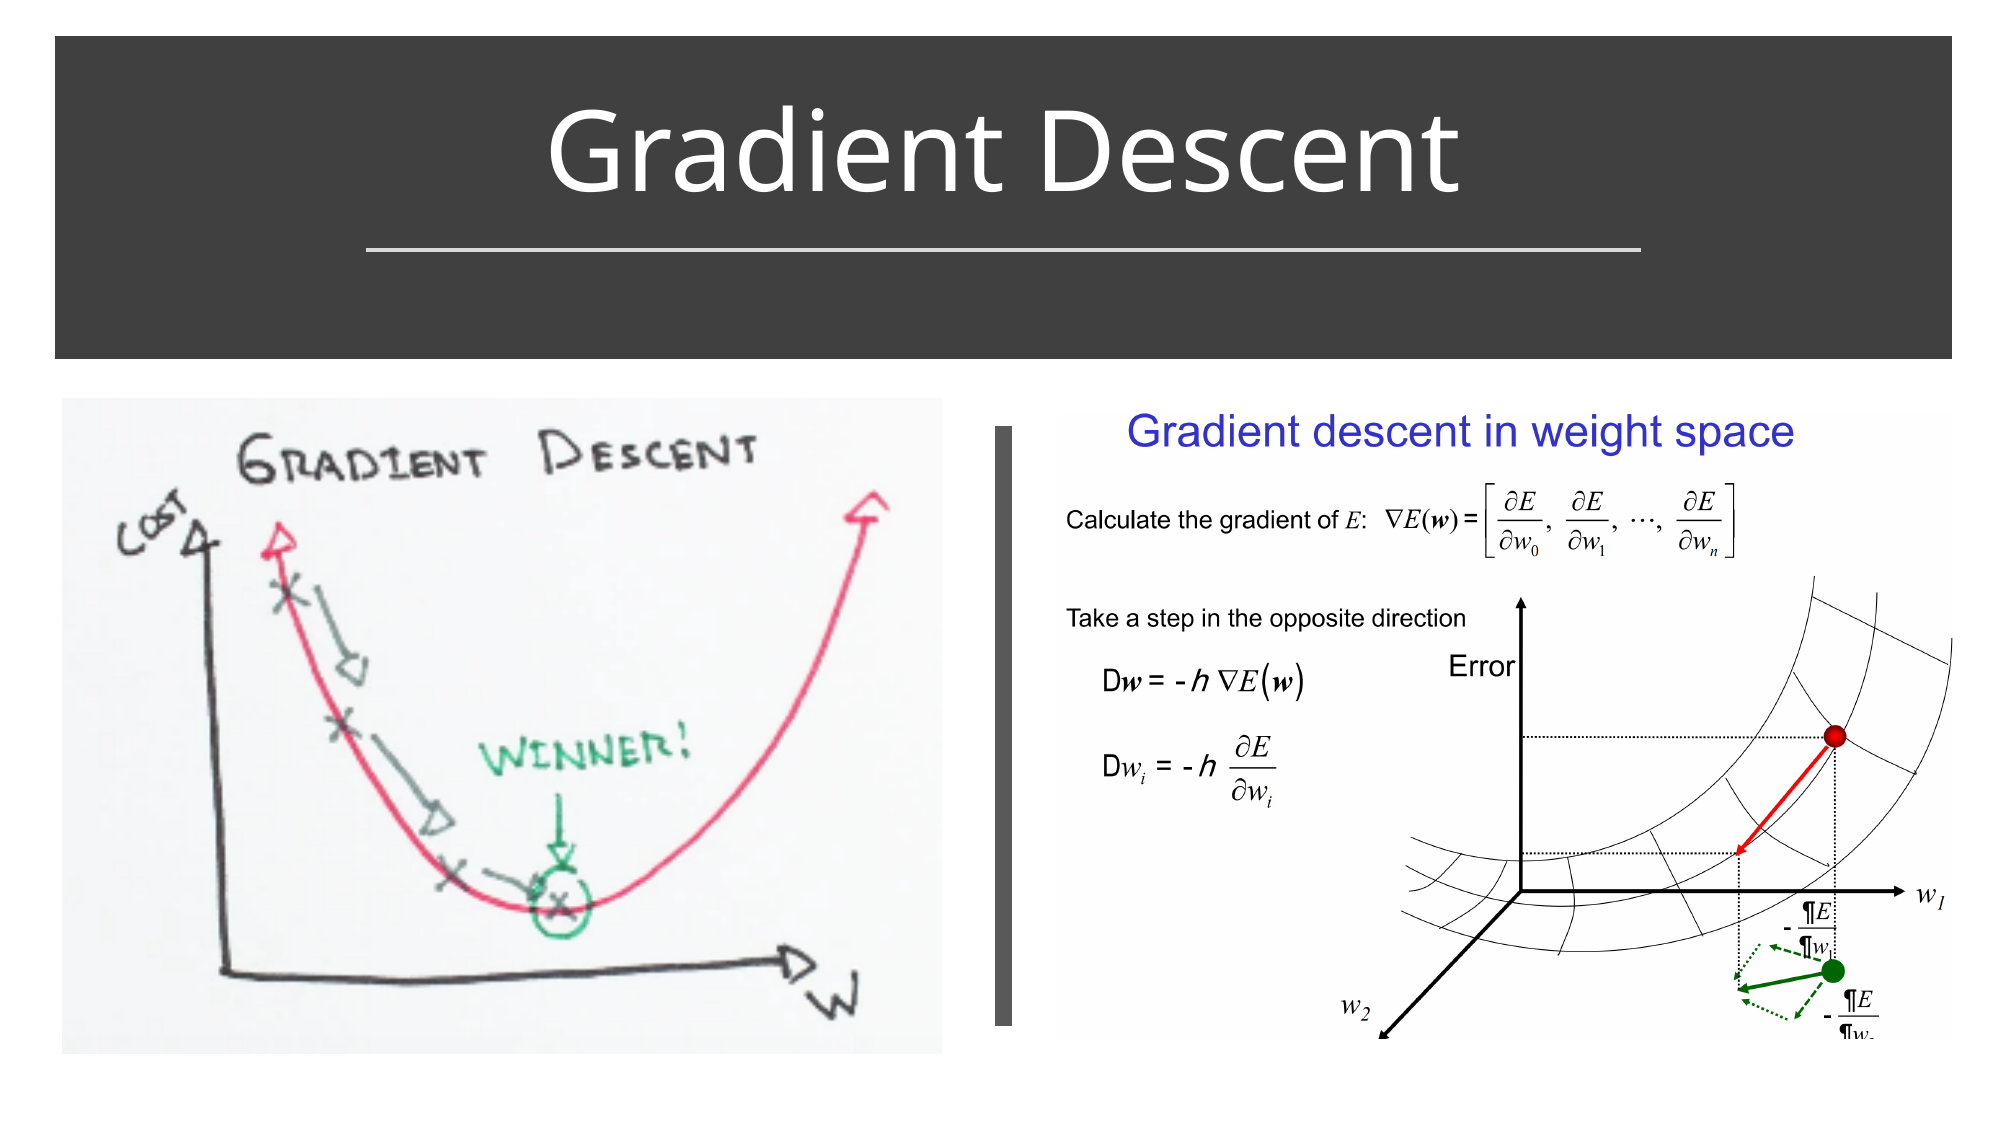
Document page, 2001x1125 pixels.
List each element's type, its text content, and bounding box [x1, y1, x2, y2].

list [1057, 413, 1953, 1039]
title Gradient Descent [89, 71, 1917, 224]
text_box [64, 45, 1942, 350]
picture [62, 398, 942, 1054]
